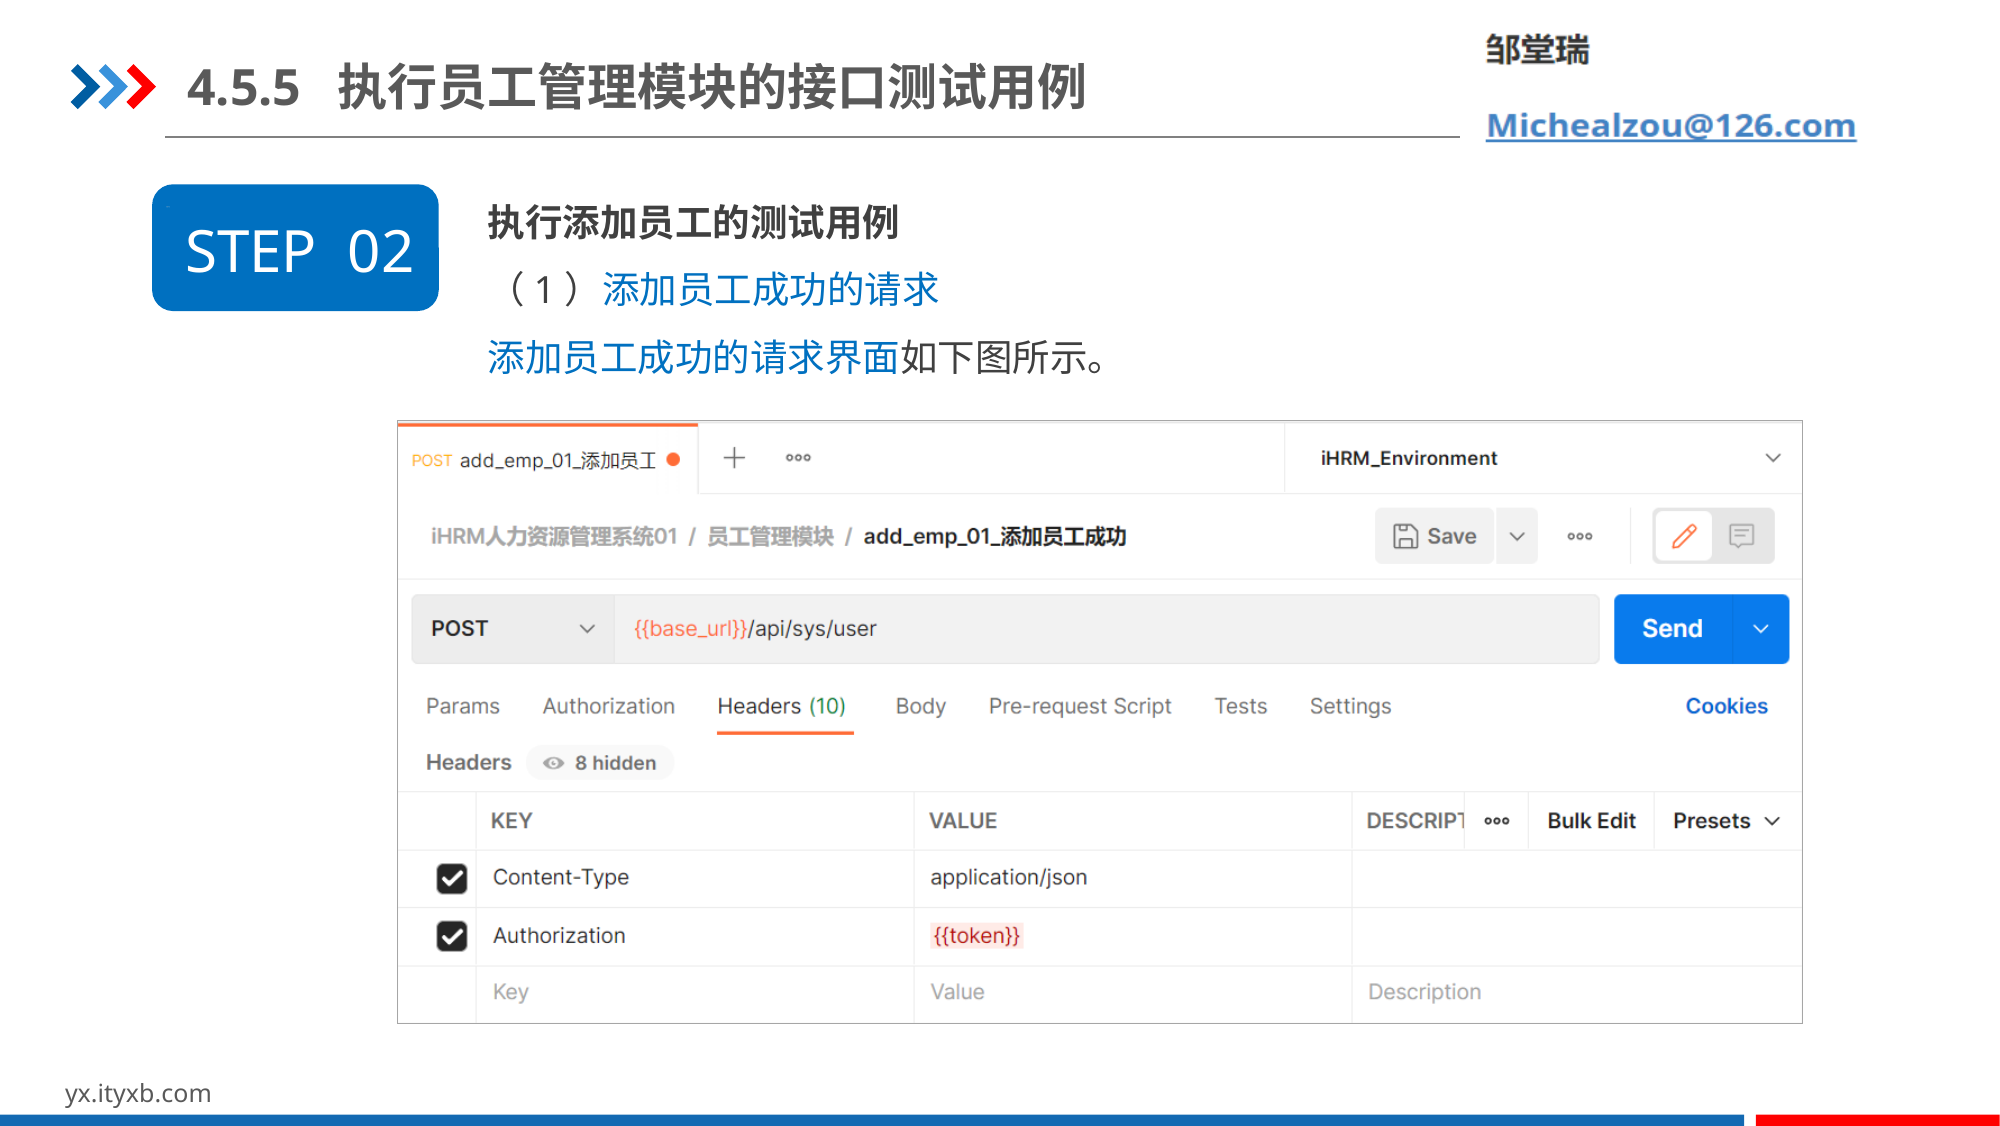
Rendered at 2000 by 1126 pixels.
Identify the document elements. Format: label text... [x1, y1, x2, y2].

text_box 4.5.5 执行员工管理模块的接口测试用例 [187, 43, 1191, 127]
picture [1460, 0, 1898, 145]
picture [397, 420, 1803, 1024]
text_box 执行添加员工的测试用例 （1）添加员工成功的请求 添加员工成功的请求界面如下图所示。 [472, 169, 1775, 387]
text_box [149, 182, 441, 314]
text_box STEP 02 [166, 206, 434, 292]
